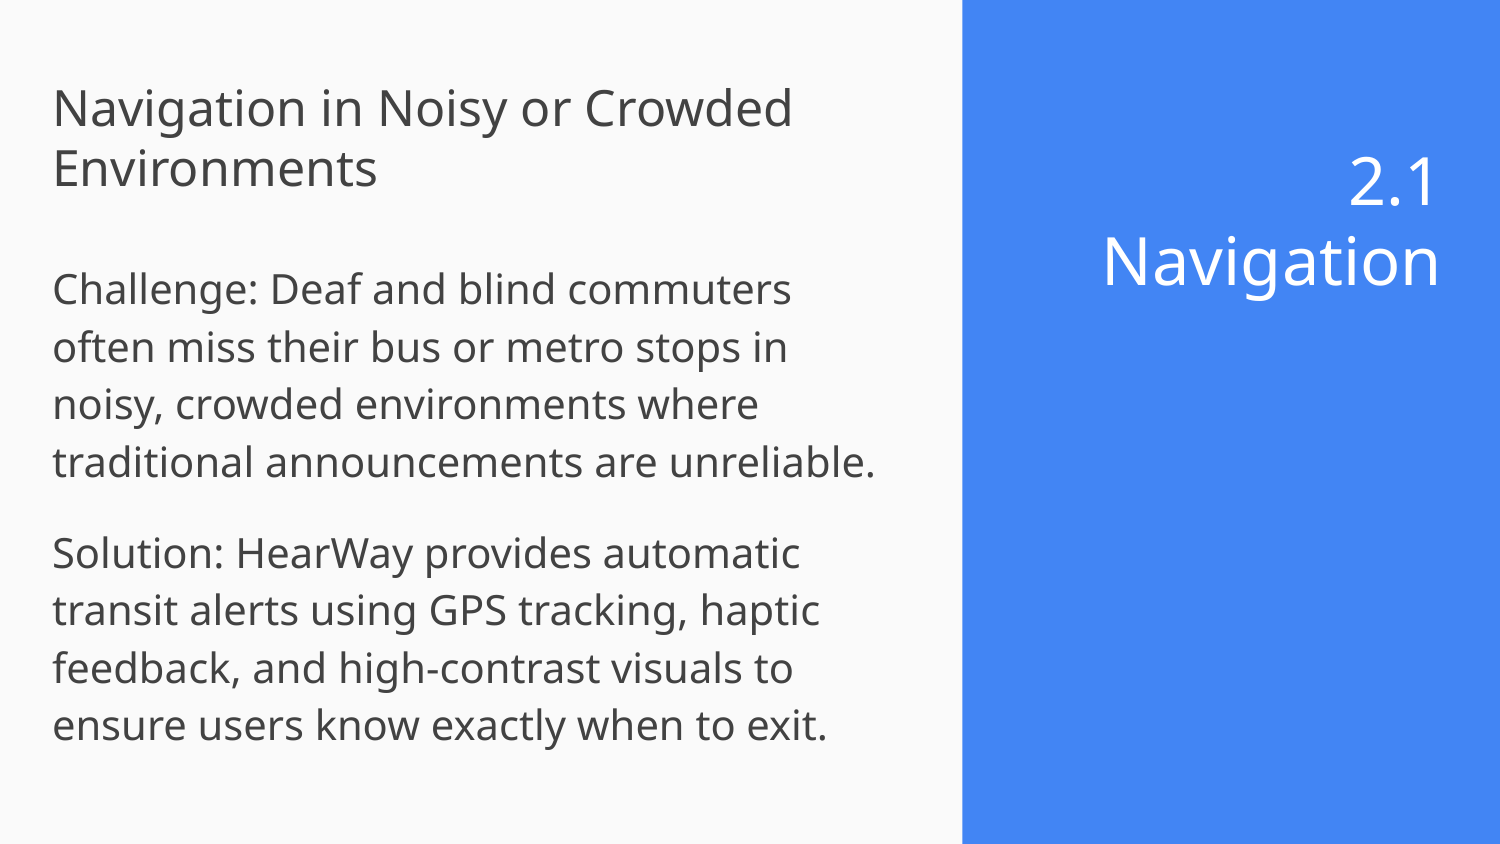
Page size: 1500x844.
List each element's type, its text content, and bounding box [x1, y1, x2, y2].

list Challenge: Deaf and blind commuters often miss their bus or metro stops in noisy, crowded environments where traditional announcements are unreliable. Solution: HearWay provides automatic transit alerts using GPS tracking, haptic feedback, and high-contrast visuals to ensure users know exactly when to exit. [37, 240, 917, 772]
title Navigation in Noisy or Crowded Environments [37, 58, 917, 212]
title 2.1 Navigation [997, 43, 1458, 801]
